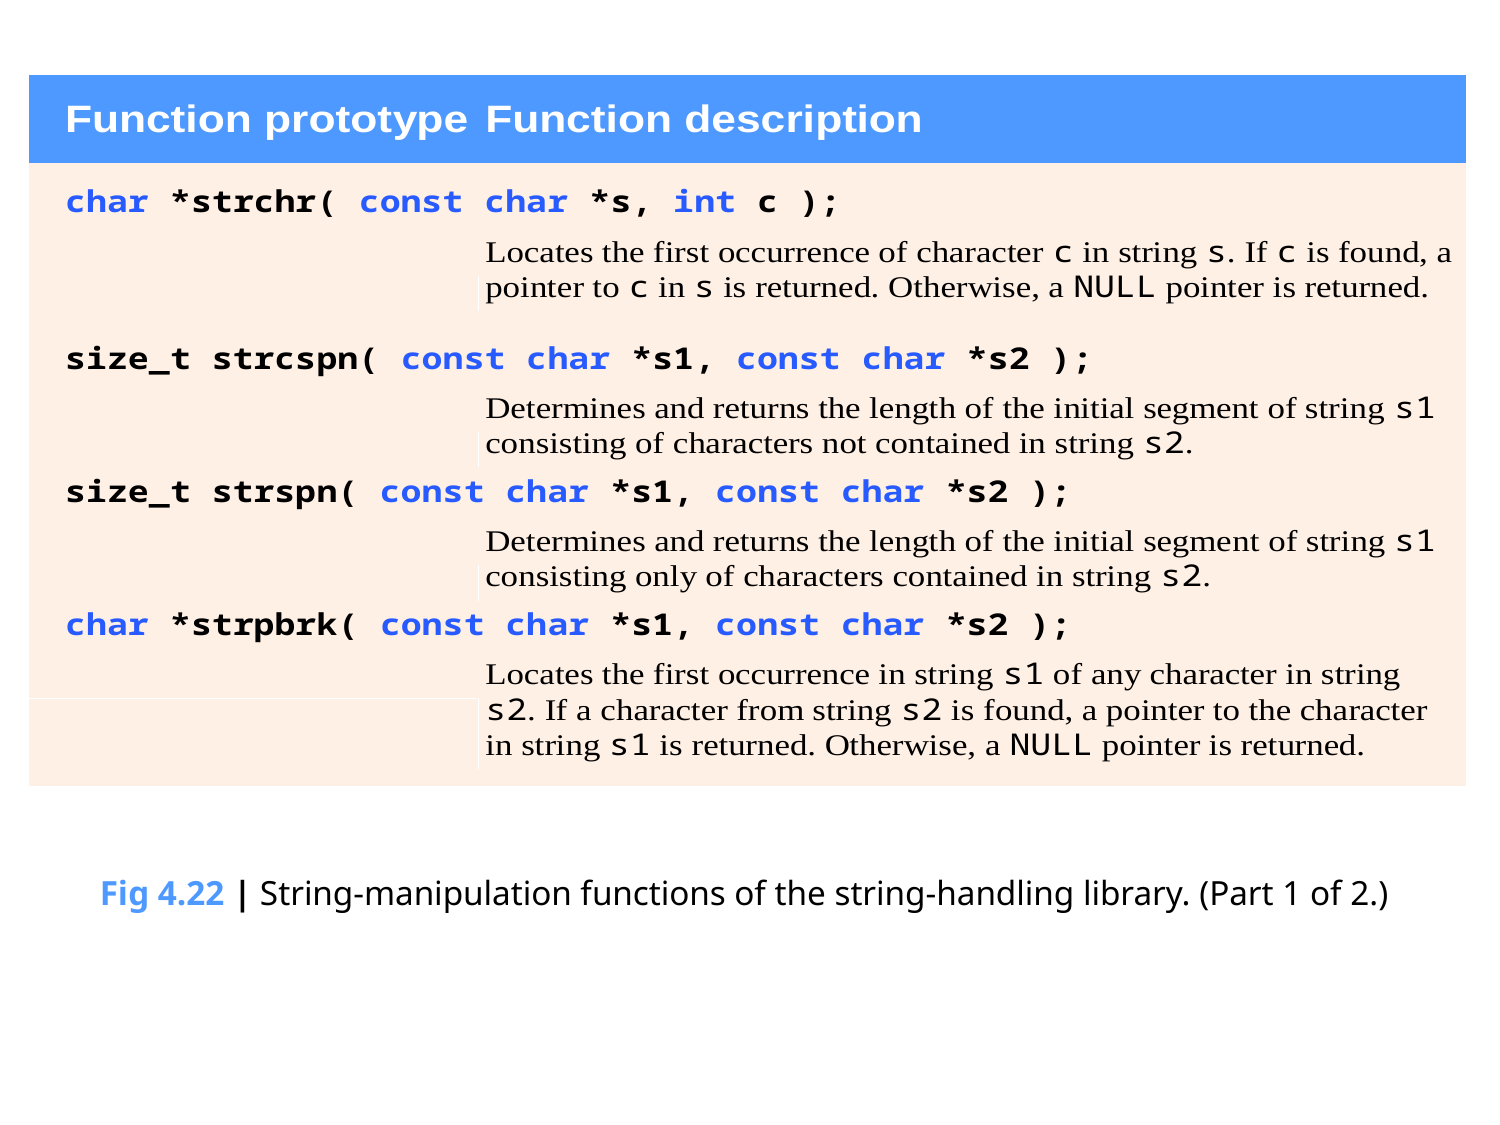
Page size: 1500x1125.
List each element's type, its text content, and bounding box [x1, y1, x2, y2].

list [0, 74, 1500, 826]
text_box Fig 4.22 | String-manipulation functions of the string-handling library. (Part 1 of 2.) [37, 874, 1462, 921]
